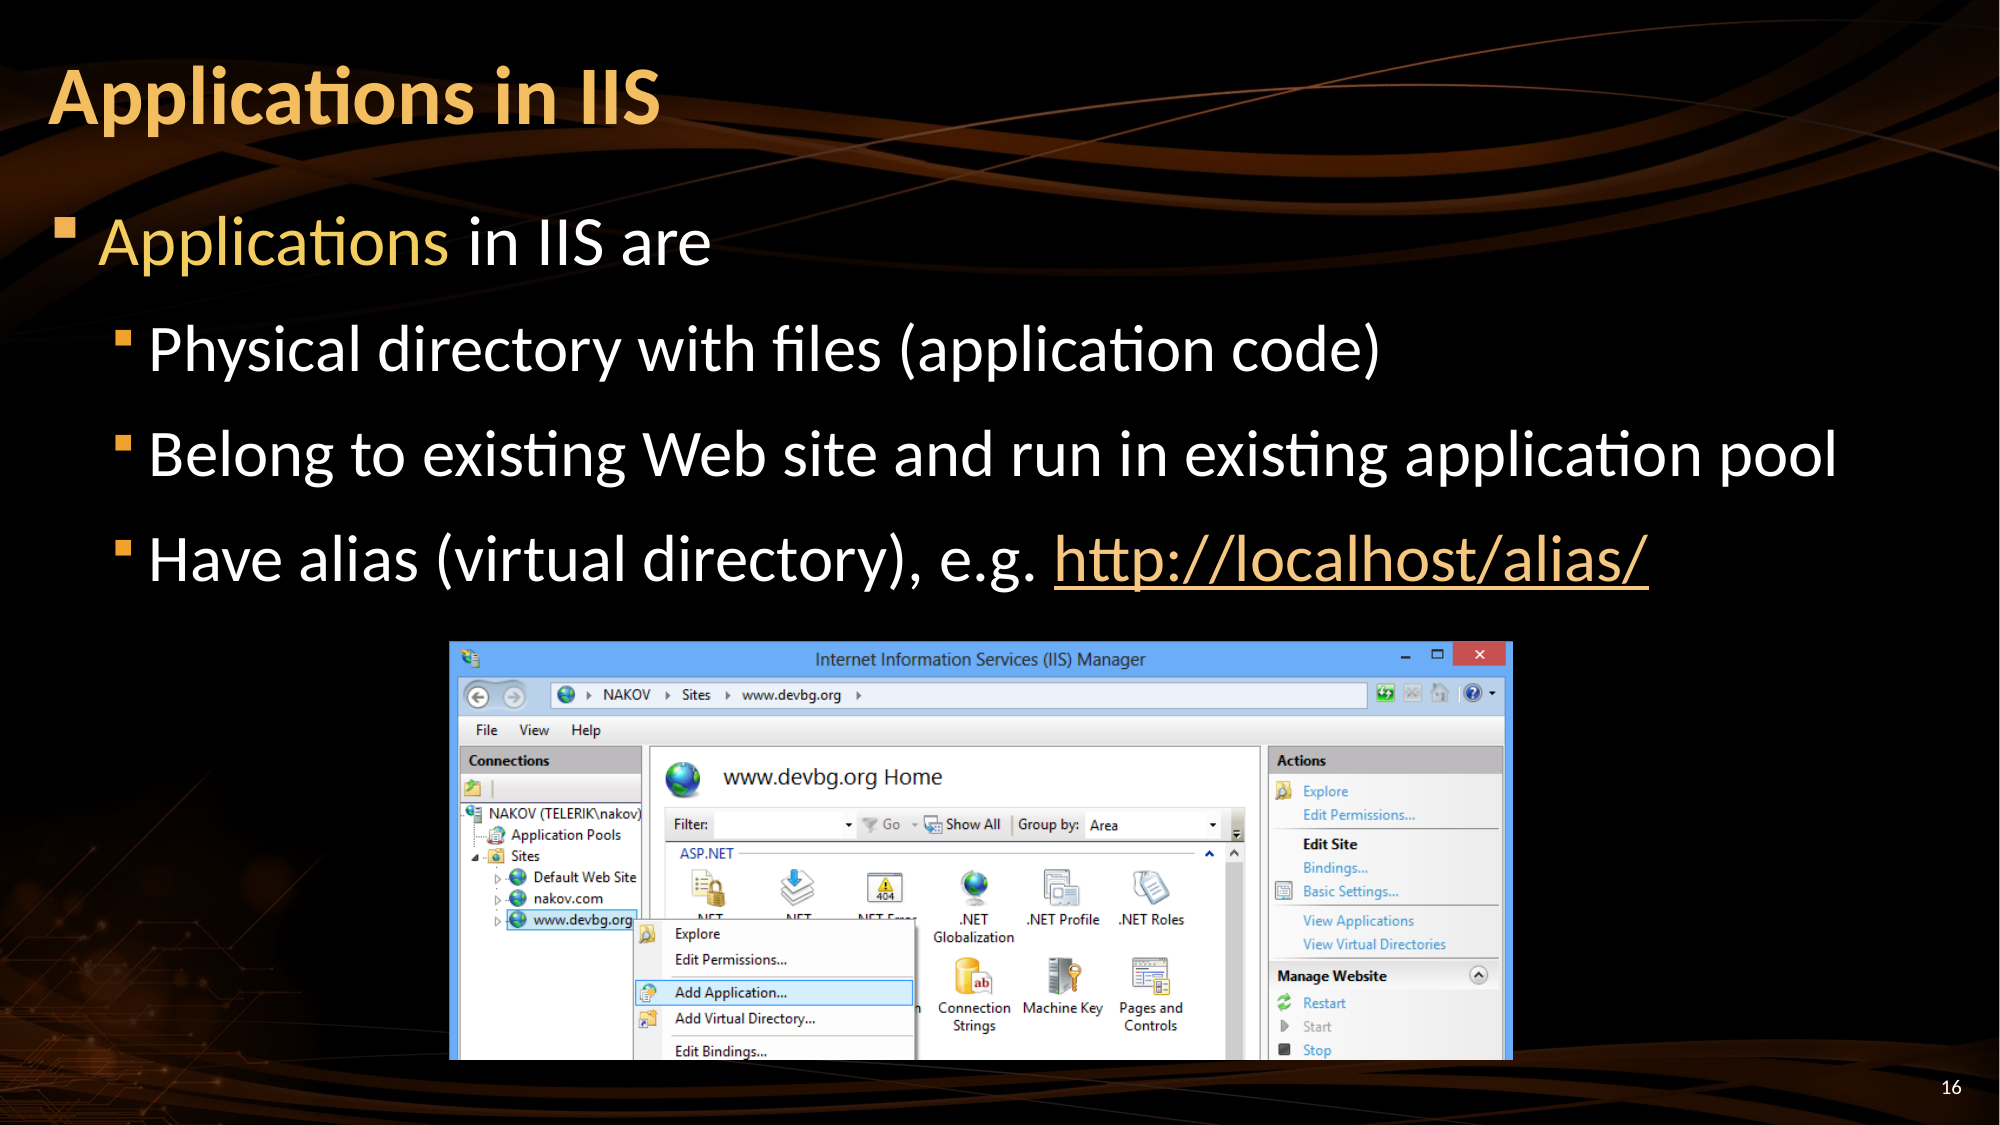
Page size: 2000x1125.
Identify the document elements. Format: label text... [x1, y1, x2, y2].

title Applications in IIS [30, 6, 1602, 189]
picture [0, 0, 2000, 1125]
list Applications in IIS are Physical directory with files (application code) Belong to existing Web site and run in existing application pool Have alias (virtual directory), e.g. http://localhost/alias/ [31, 188, 1968, 1103]
